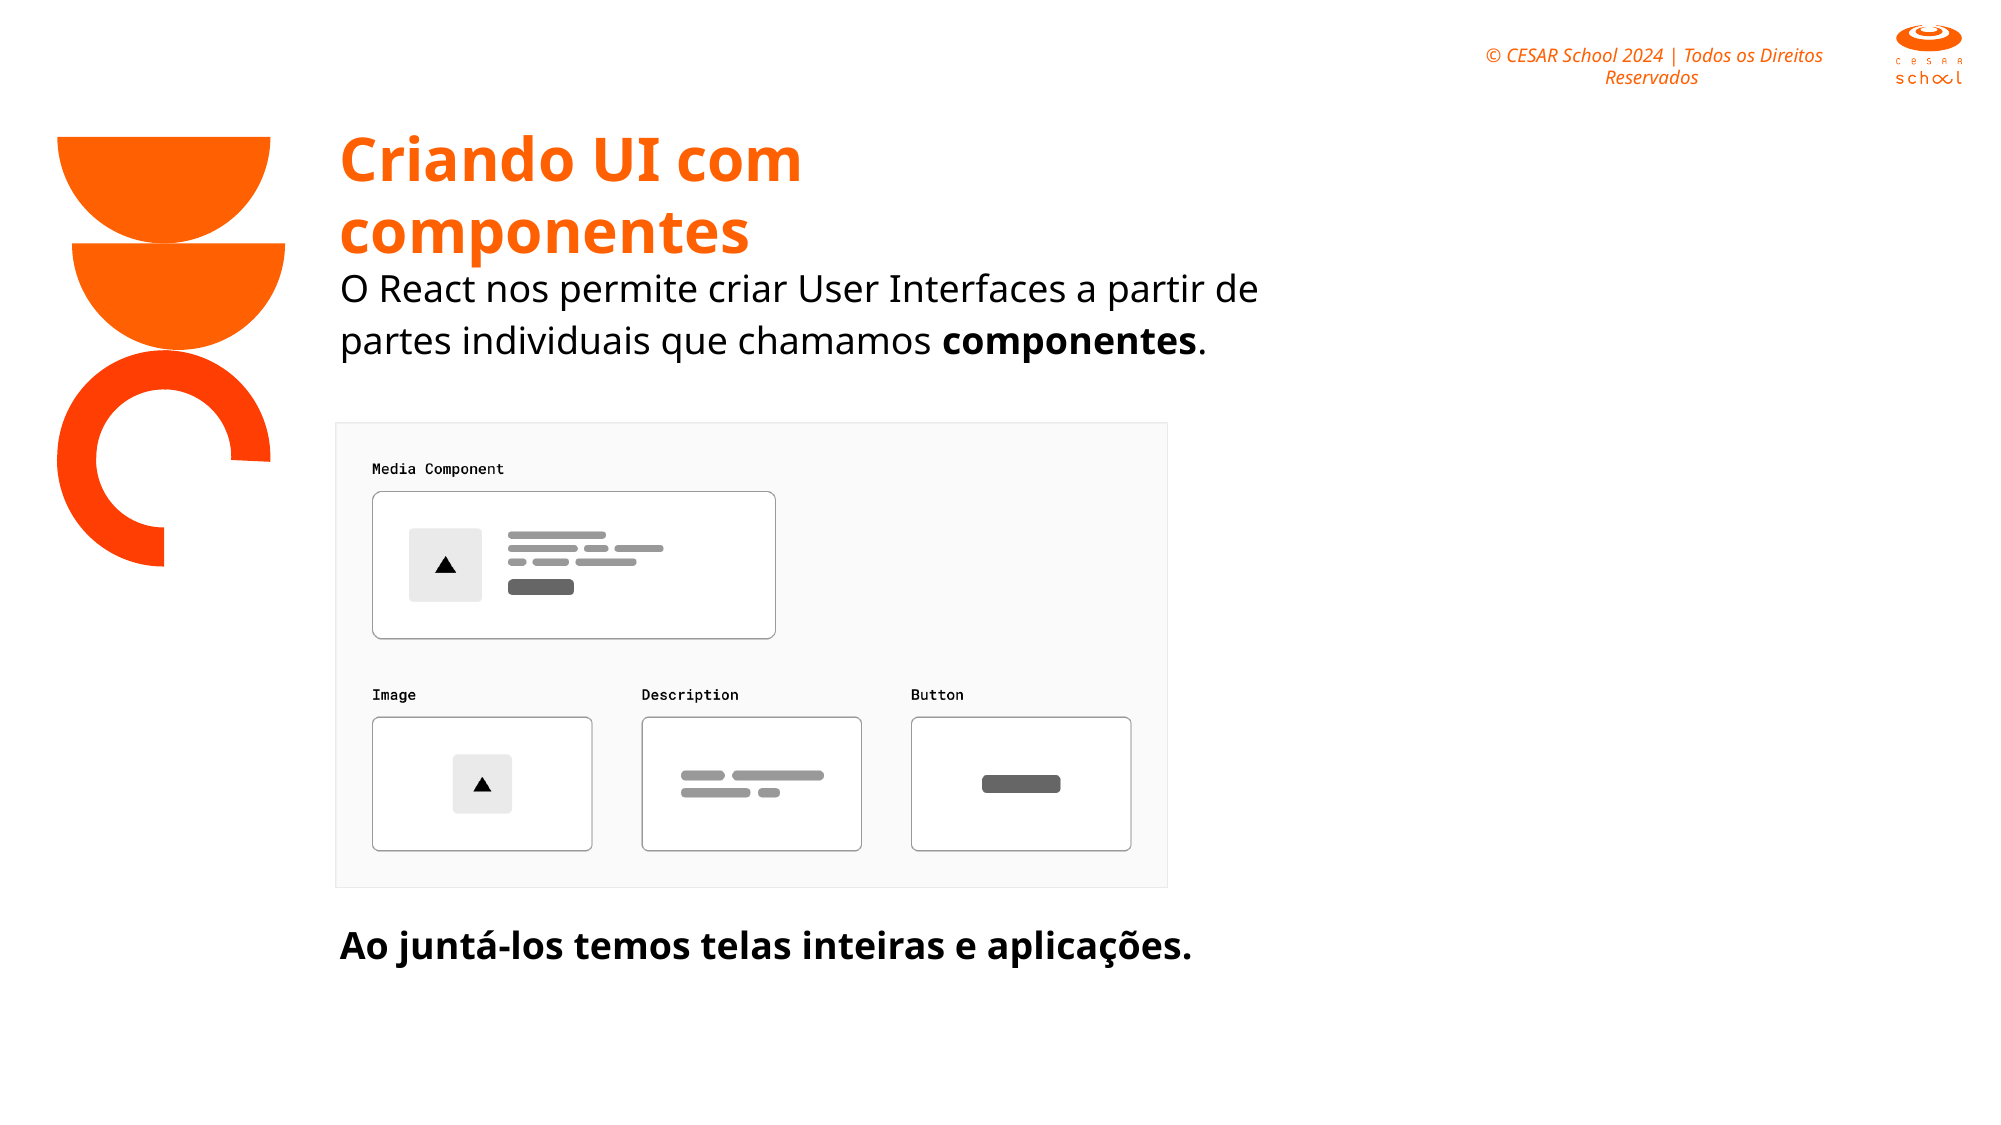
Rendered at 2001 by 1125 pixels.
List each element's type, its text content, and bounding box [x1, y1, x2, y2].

text_box [57, 136, 271, 244]
text_box [56, 454, 165, 567]
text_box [1432, 25, 1963, 85]
text_box O React nos permite criar User Interfaces a partir de partes individuais que chamamos componentes. [324, 243, 1304, 481]
text_box Ao juntá-los temos telas inteiras e aplicações. [324, 906, 1245, 982]
text_box Criando UI com componentes [324, 105, 1049, 213]
text_box [163, 350, 271, 462]
picture [335, 422, 1168, 888]
text_box [57, 350, 163, 456]
text_box [71, 243, 286, 350]
